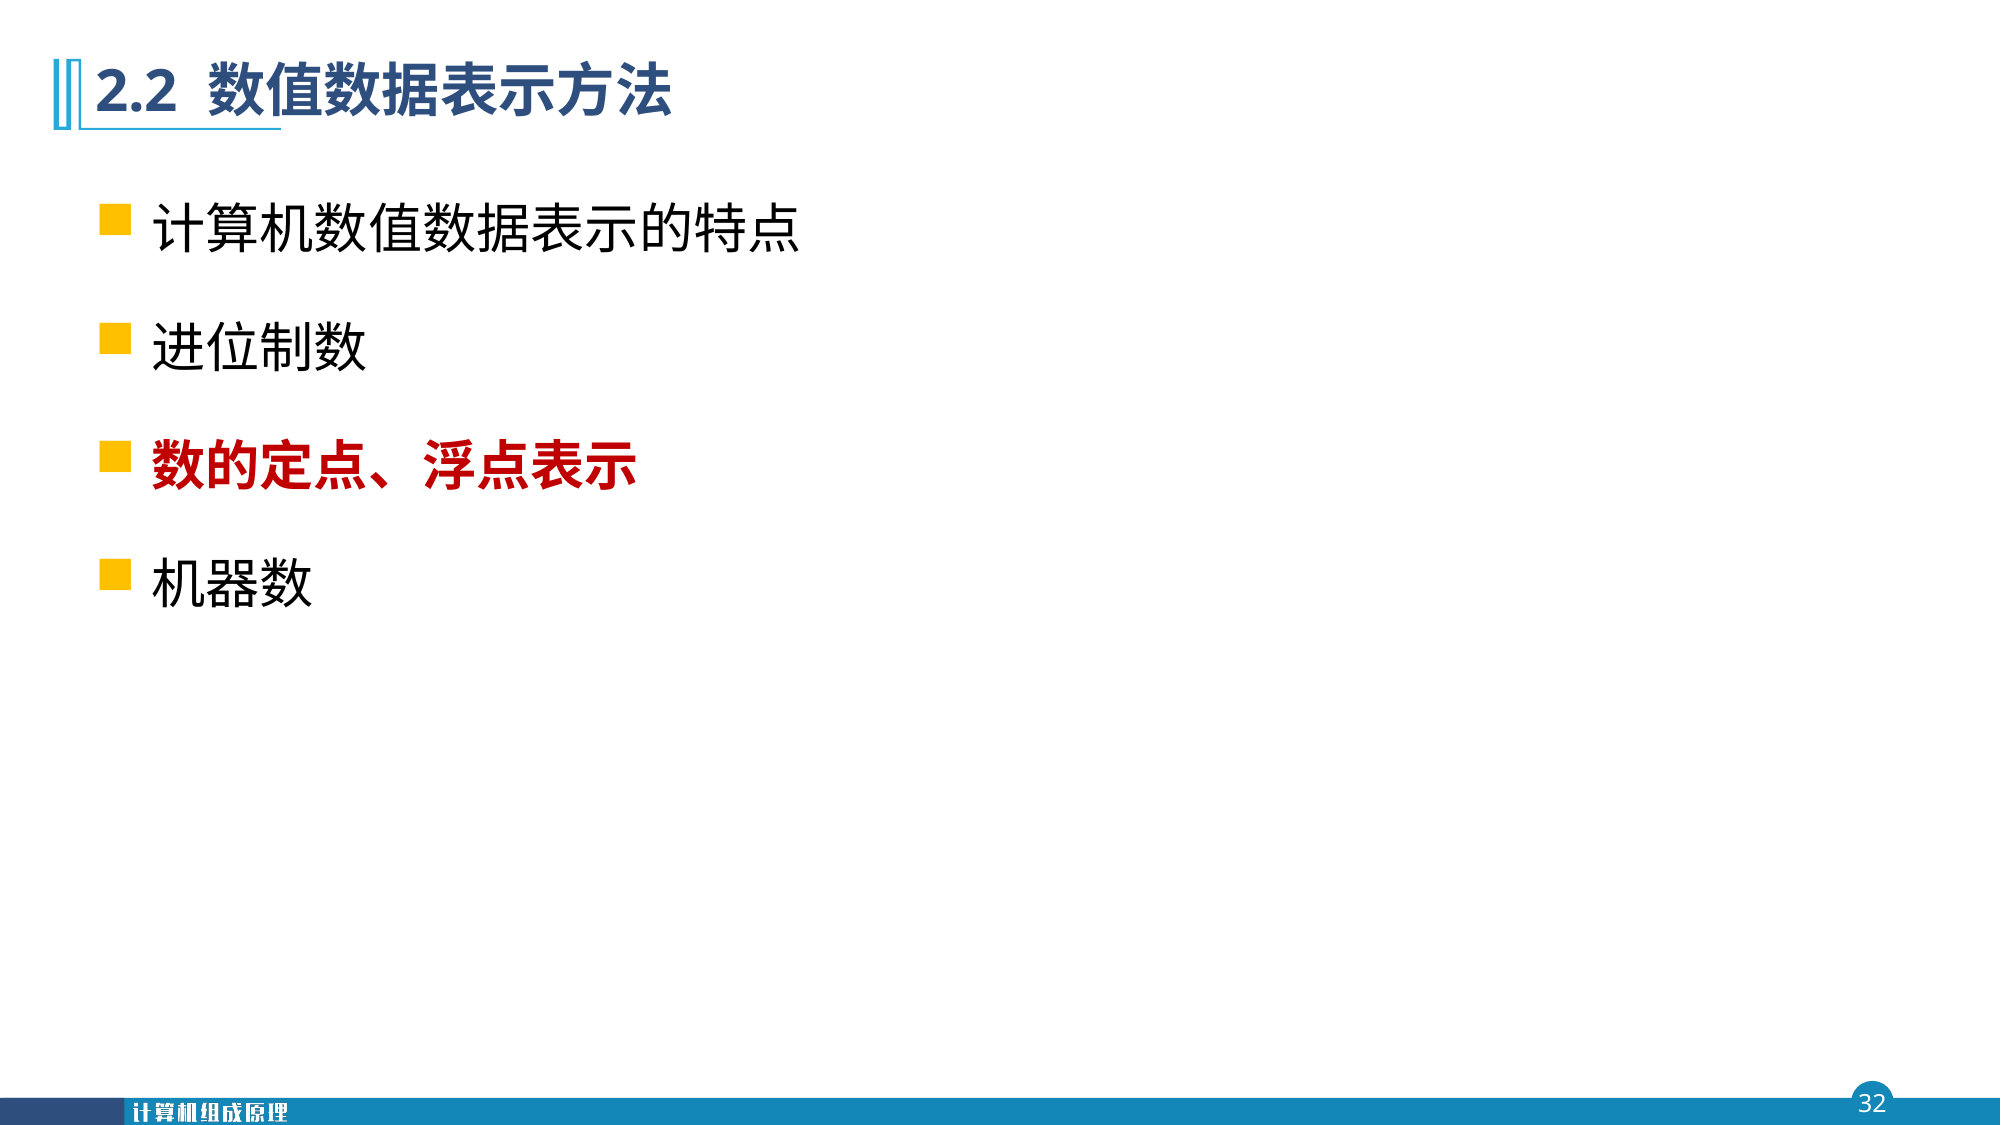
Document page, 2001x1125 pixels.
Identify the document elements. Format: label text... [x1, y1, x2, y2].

title 2.2 数值数据表示方法 [80, 42, 1805, 144]
list 计算机数值数据表示的特点 进位制数 数的定点、浮点表示 机器数 [80, 154, 1805, 1080]
